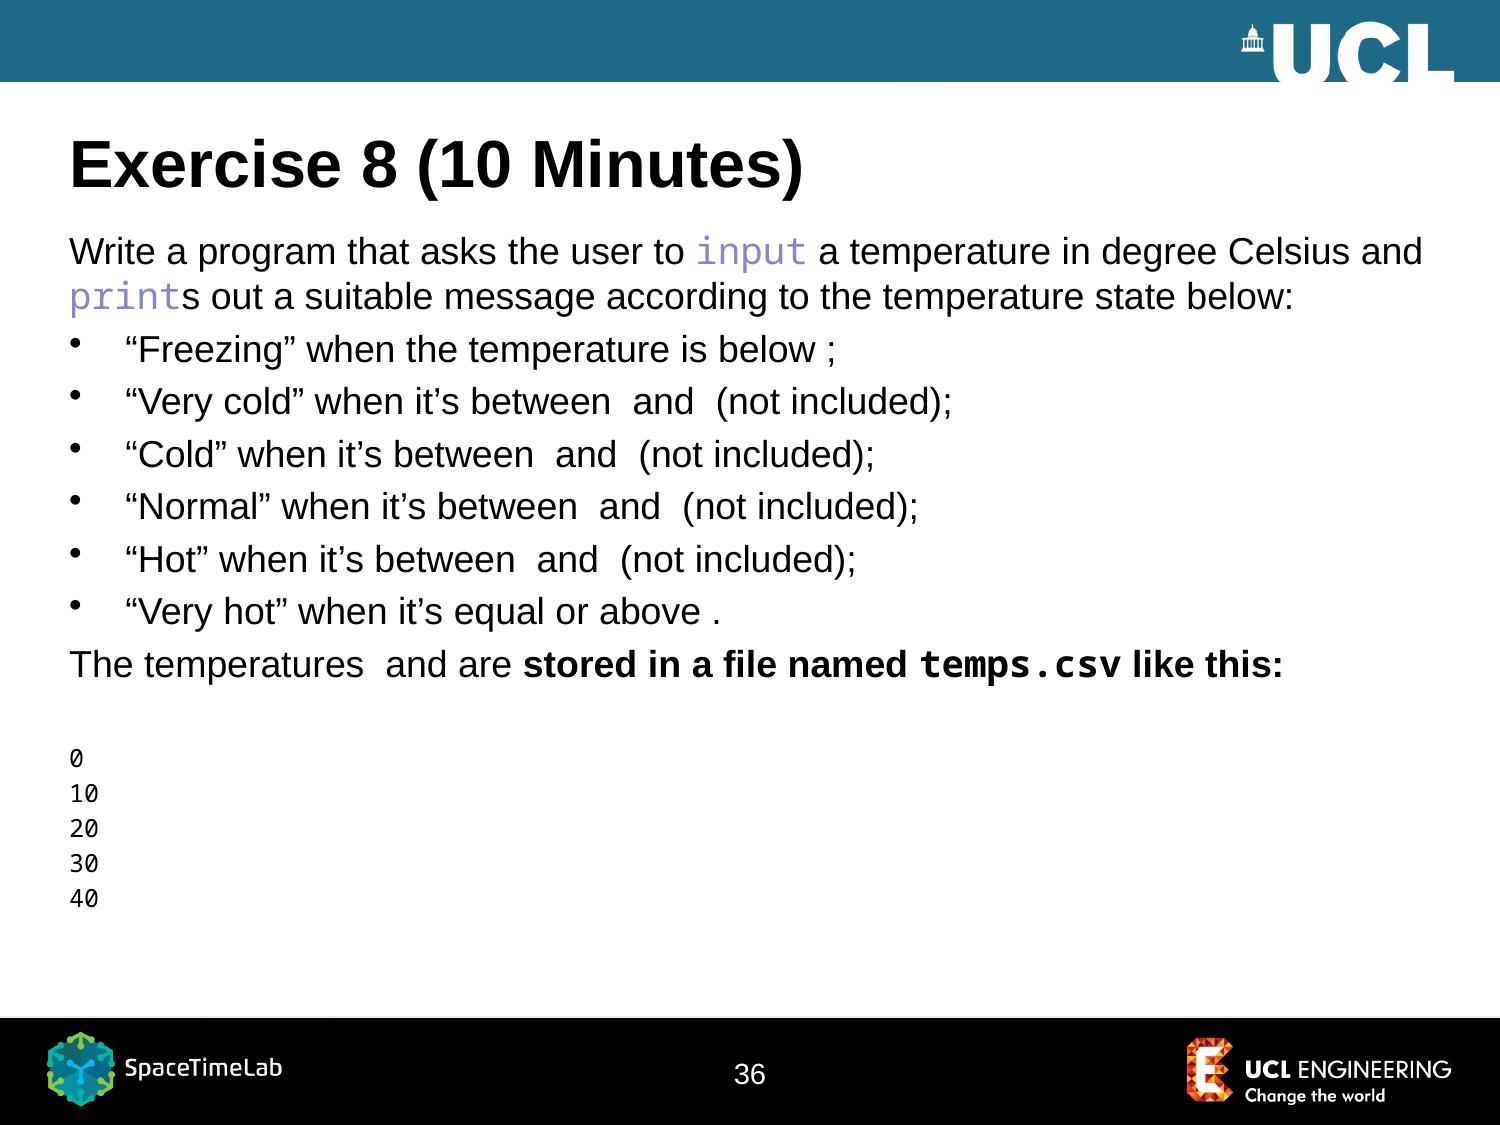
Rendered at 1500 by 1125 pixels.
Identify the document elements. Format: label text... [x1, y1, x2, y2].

title Exercise 8 (10 Minutes) [54, 113, 1447, 197]
picture [0, 990, 1500, 1125]
footer 36 [496, 1042, 1004, 1103]
